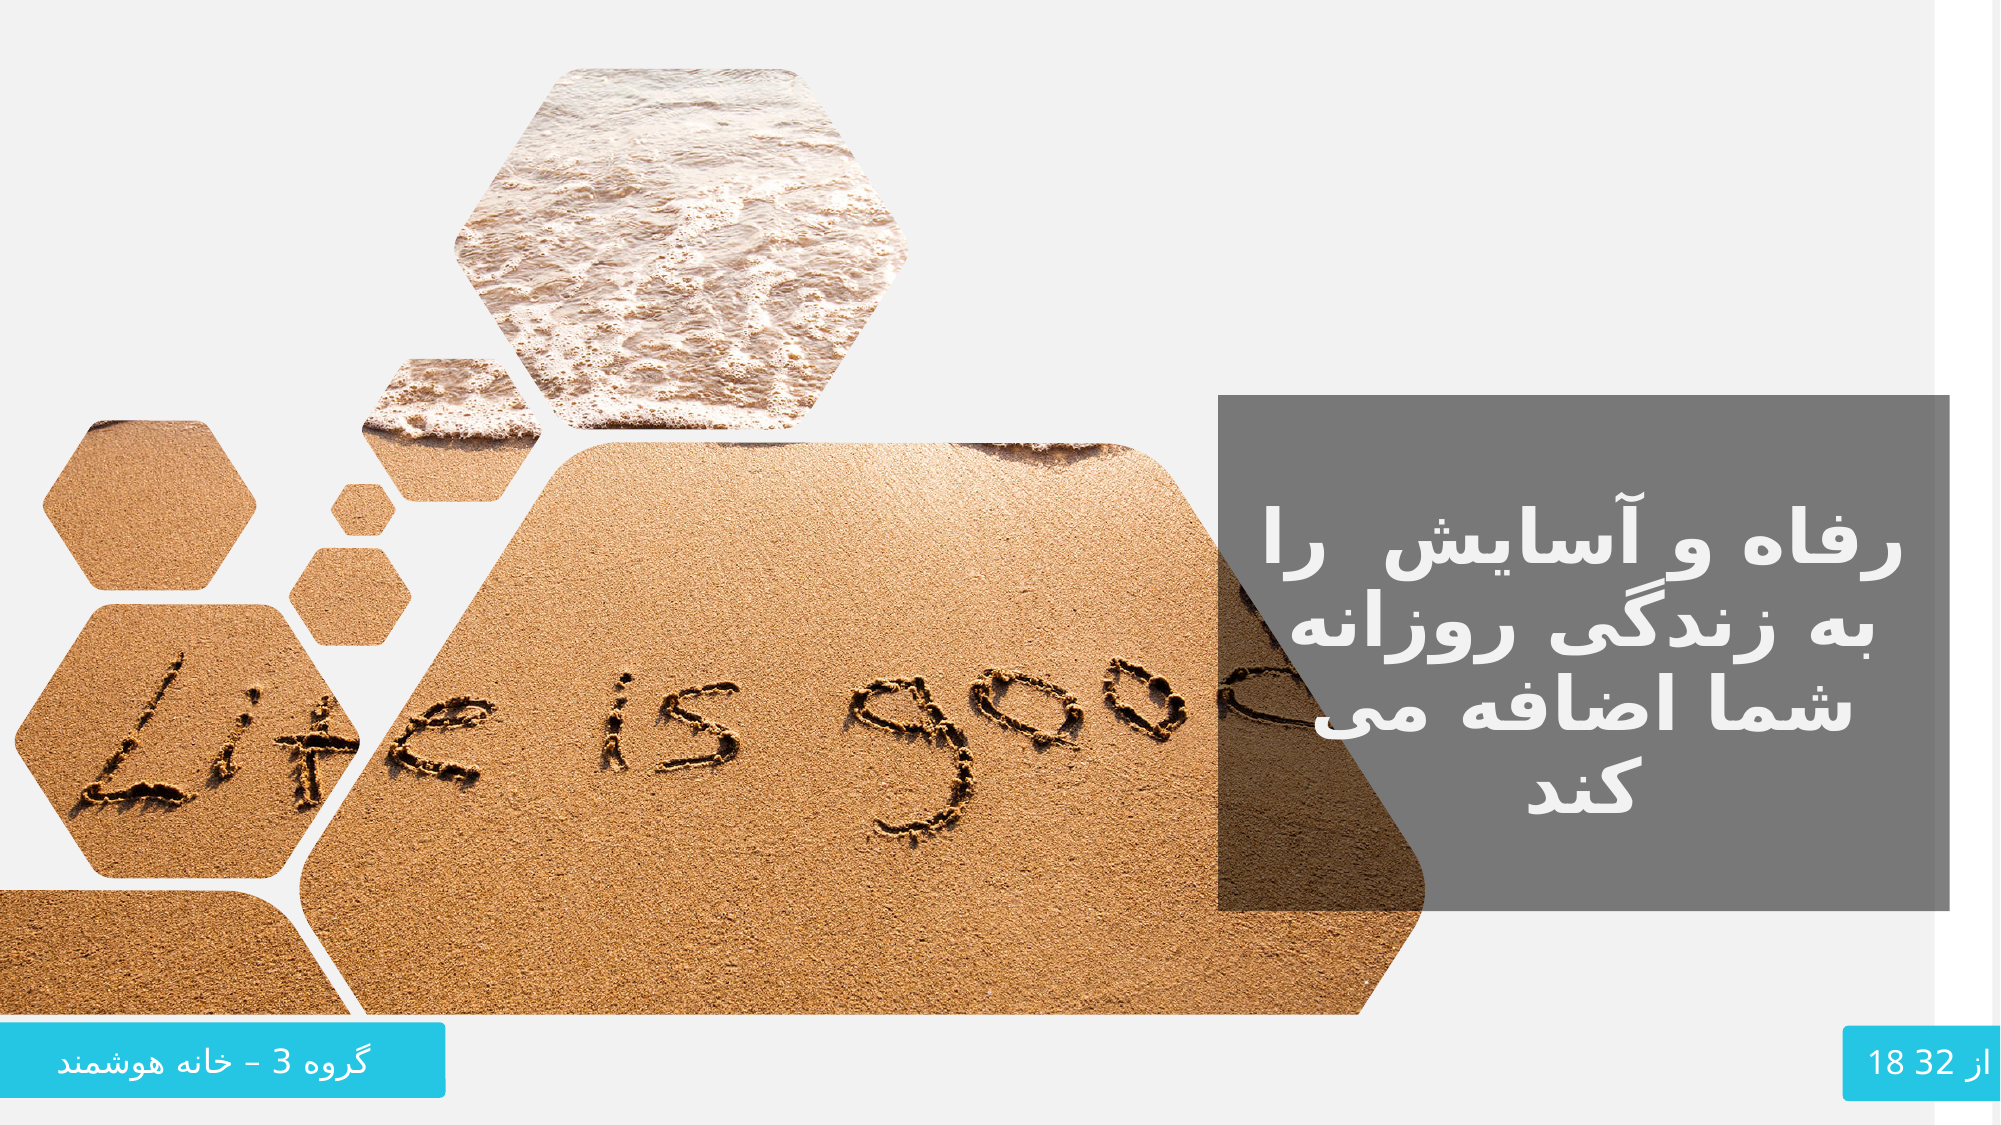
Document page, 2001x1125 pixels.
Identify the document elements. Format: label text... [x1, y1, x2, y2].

picture [0, 68, 1426, 1015]
title رفاه و آسایش را به زندگی روزانه شما اضافه می کند [1426, 395, 1950, 912]
